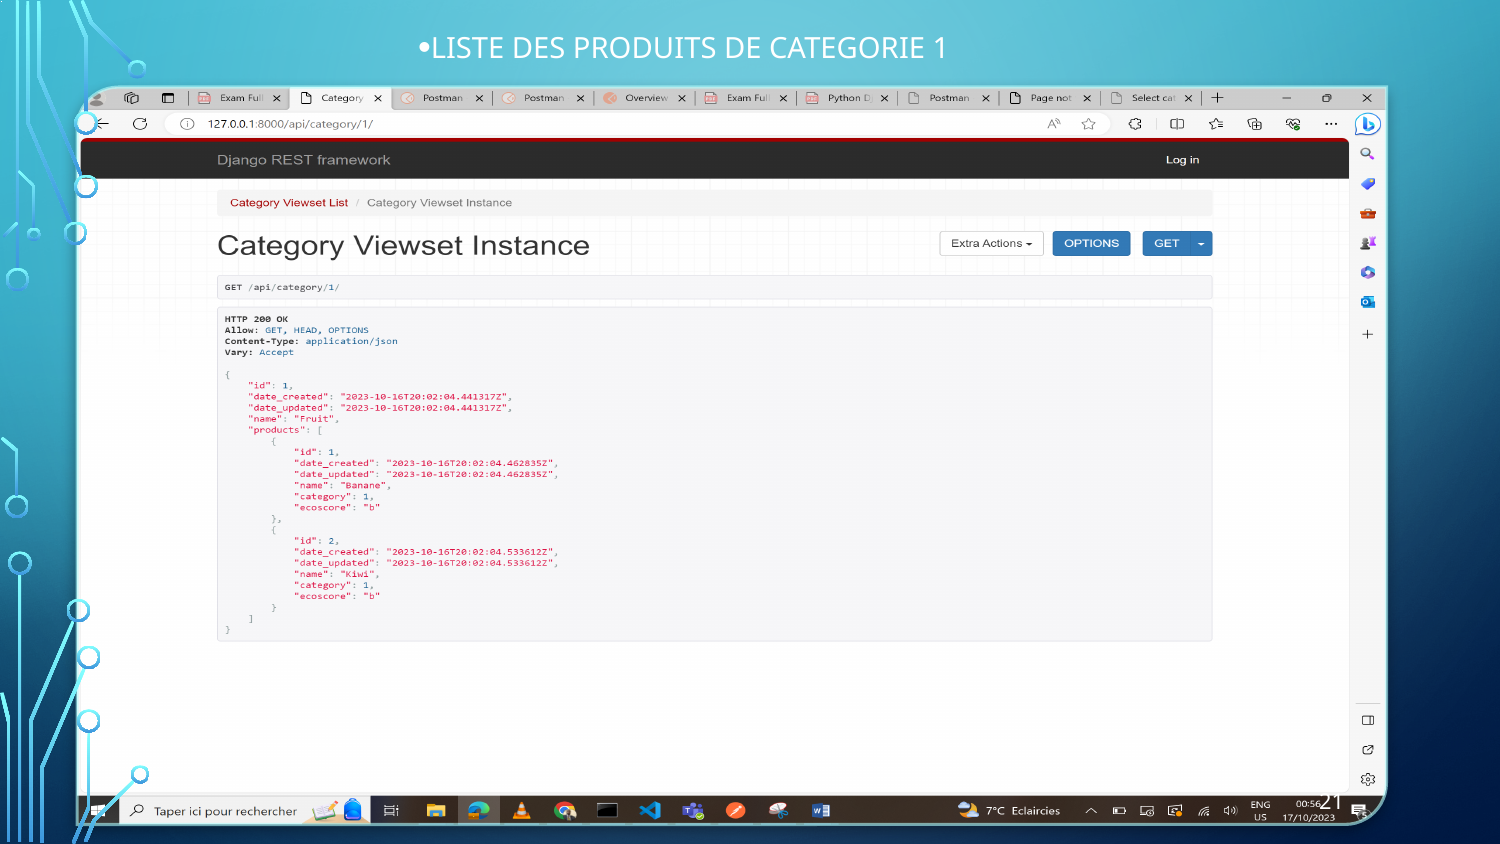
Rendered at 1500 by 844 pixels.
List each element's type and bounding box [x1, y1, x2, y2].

text_box [0, 0, 151, 844]
picture [151, 0, 1500, 844]
